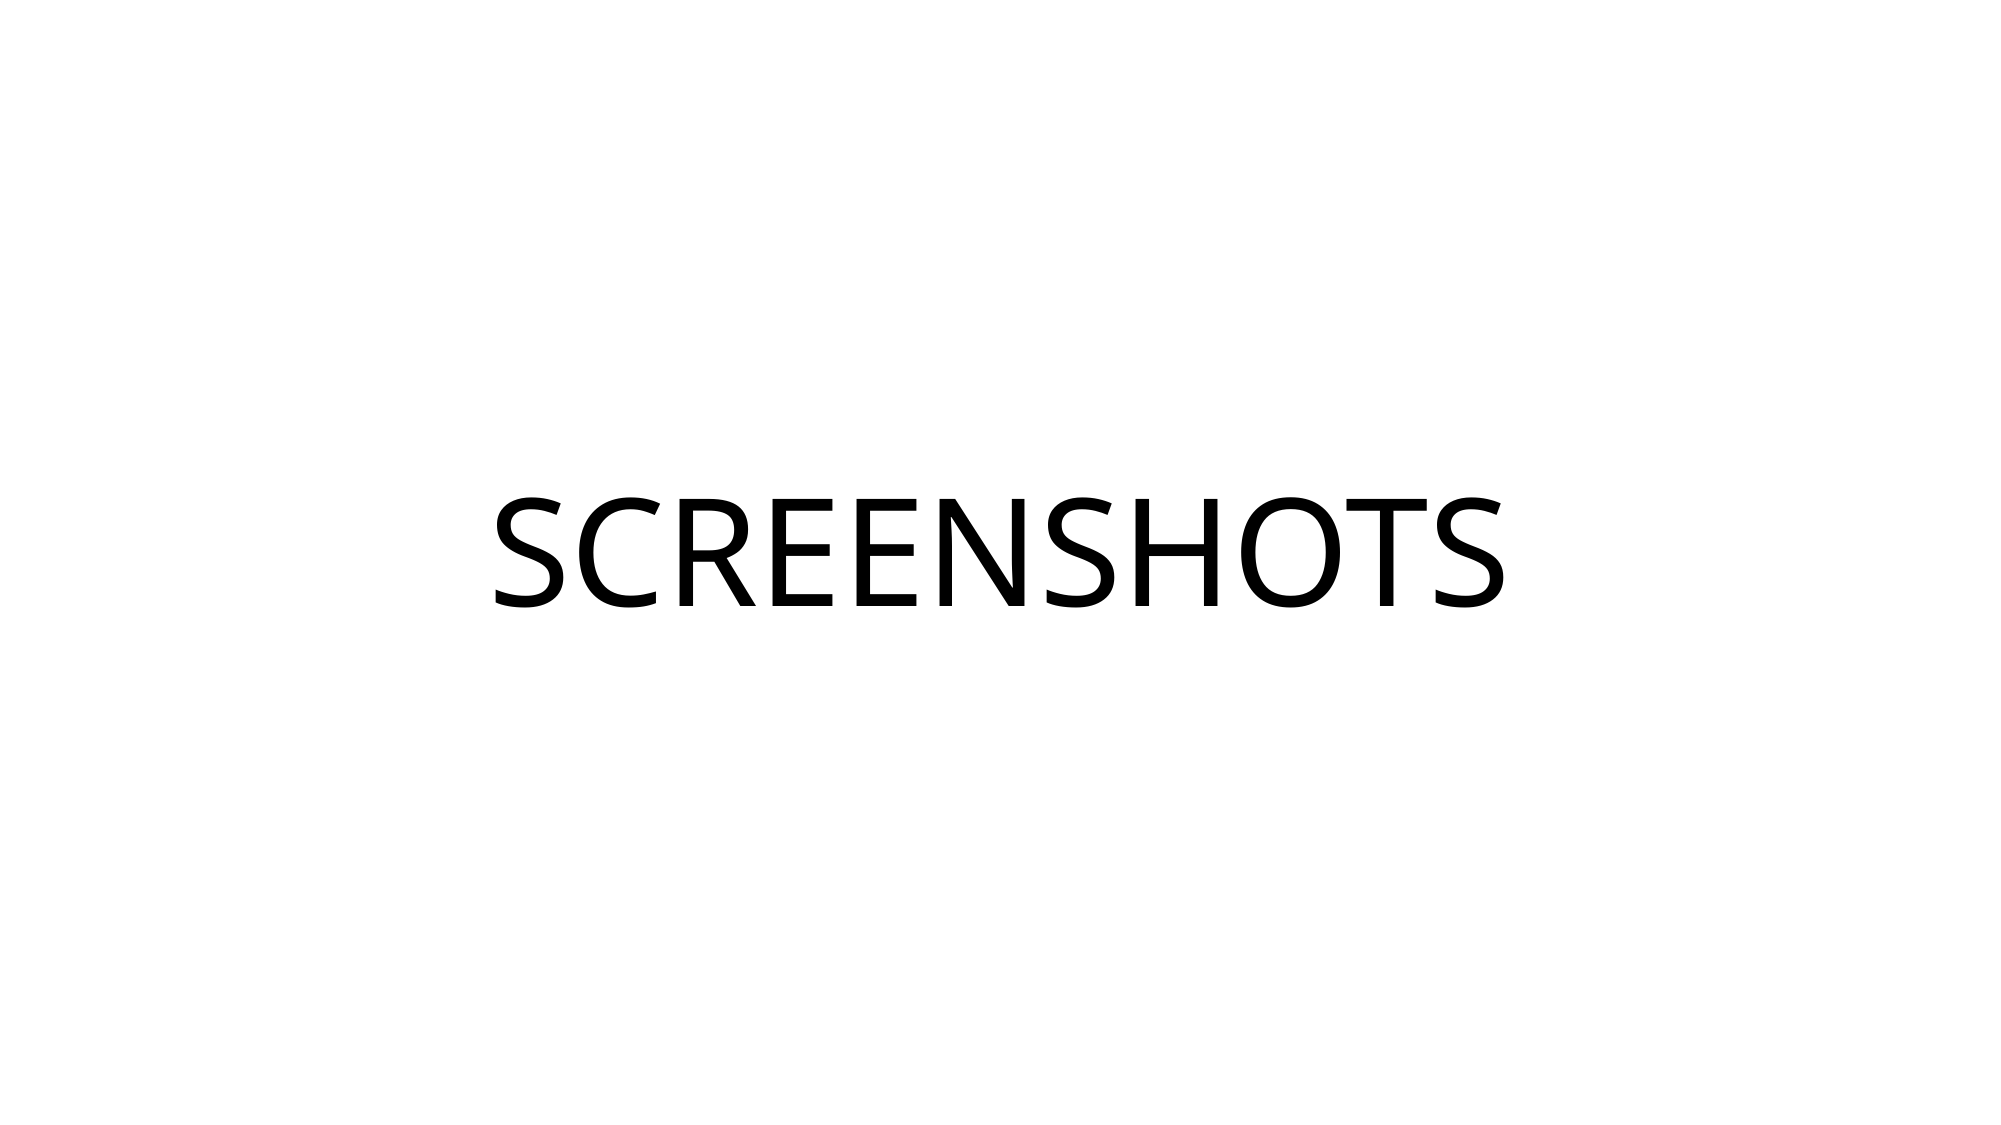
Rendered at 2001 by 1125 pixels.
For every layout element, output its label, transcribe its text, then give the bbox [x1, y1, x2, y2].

title SCREENSHOTS [249, 254, 1750, 647]
